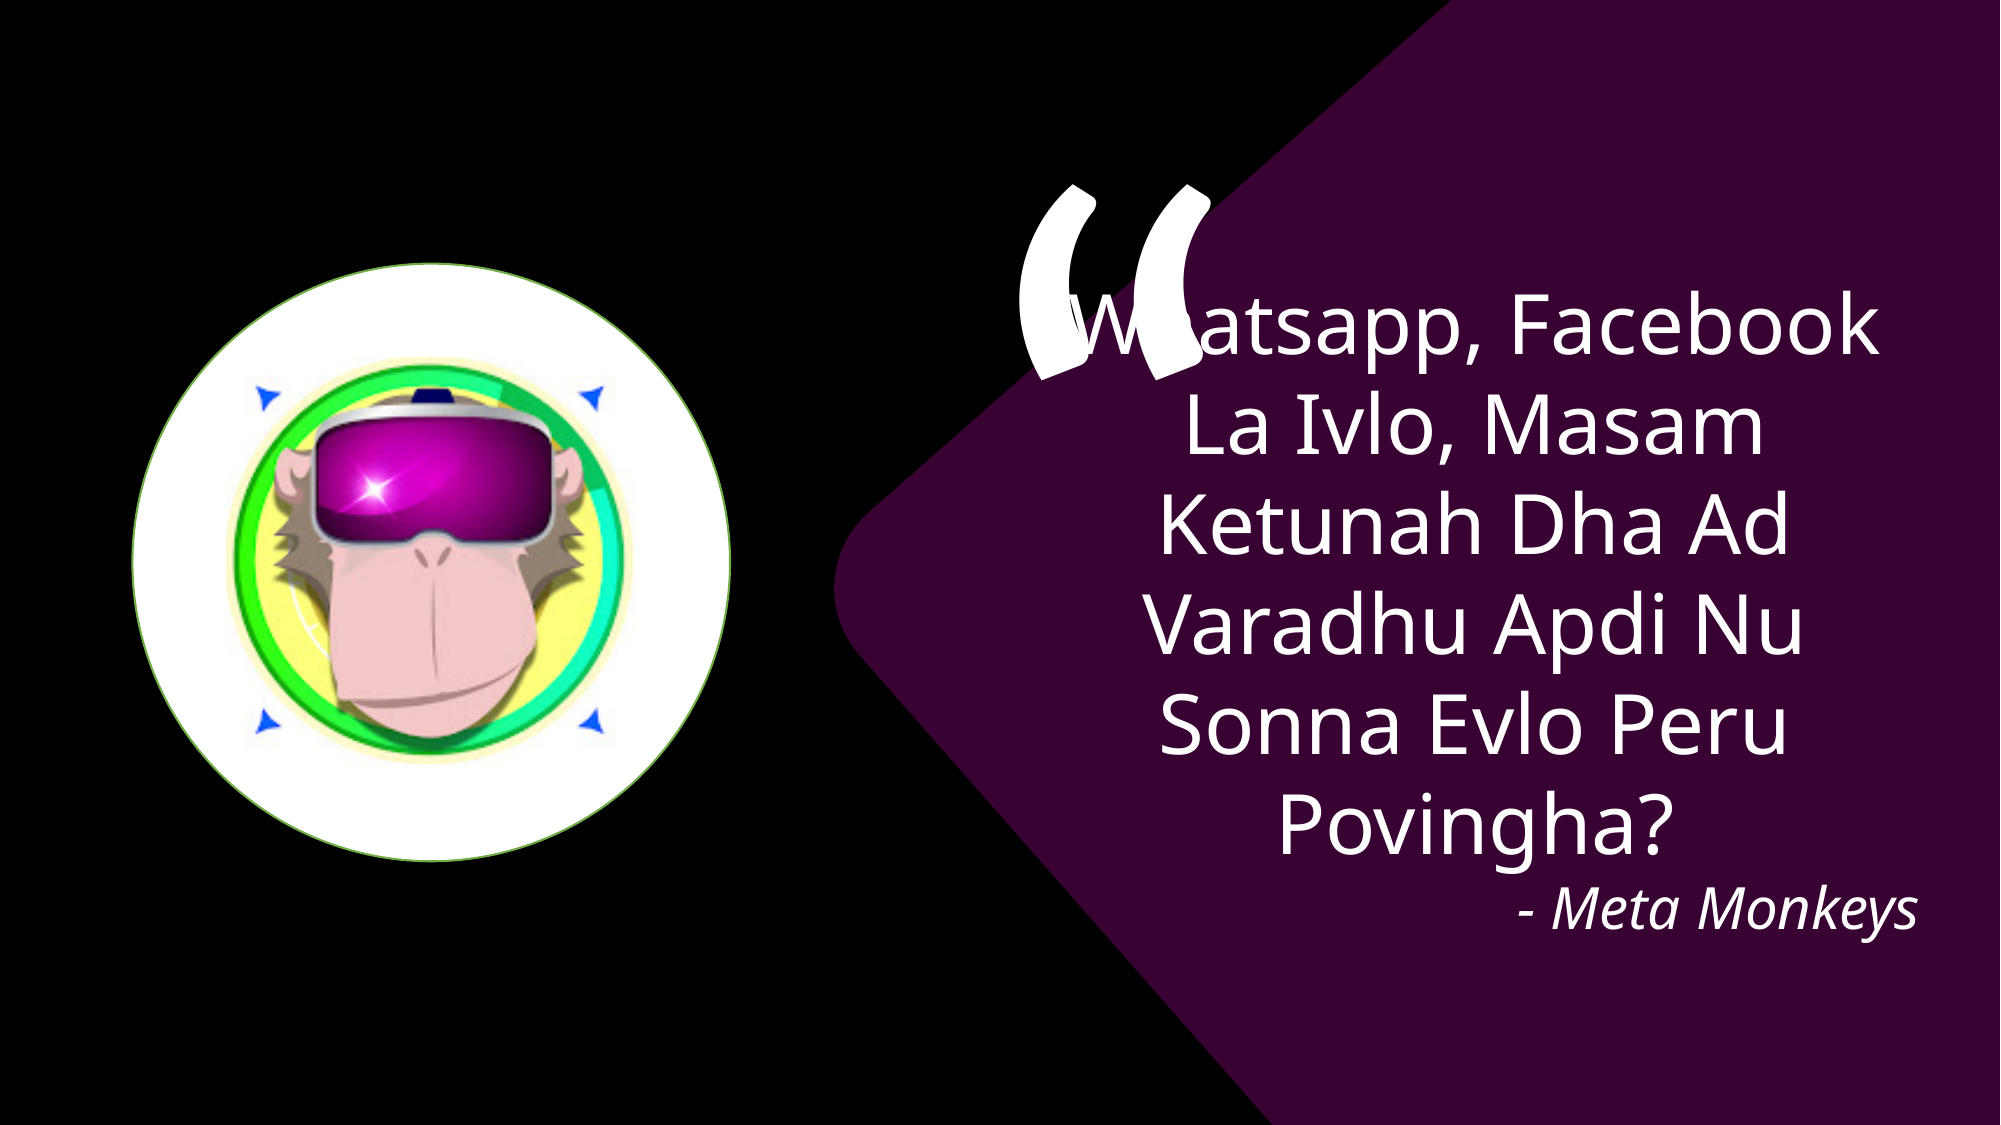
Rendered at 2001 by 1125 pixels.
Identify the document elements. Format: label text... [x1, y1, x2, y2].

text_box [131, 262, 732, 863]
picture [226, 357, 636, 767]
text_box “ [939, 0, 1269, 853]
text_box [833, 449, 939, 748]
text_box [1116, 0, 2000, 1125]
text_box Whatsapp, Facebook La Ivlo, Masam Ketunah Dha Ad Varadhu Apdi Nu Sonna Evlo Peru Povingha? - Meta Monkeys [999, 263, 1950, 949]
